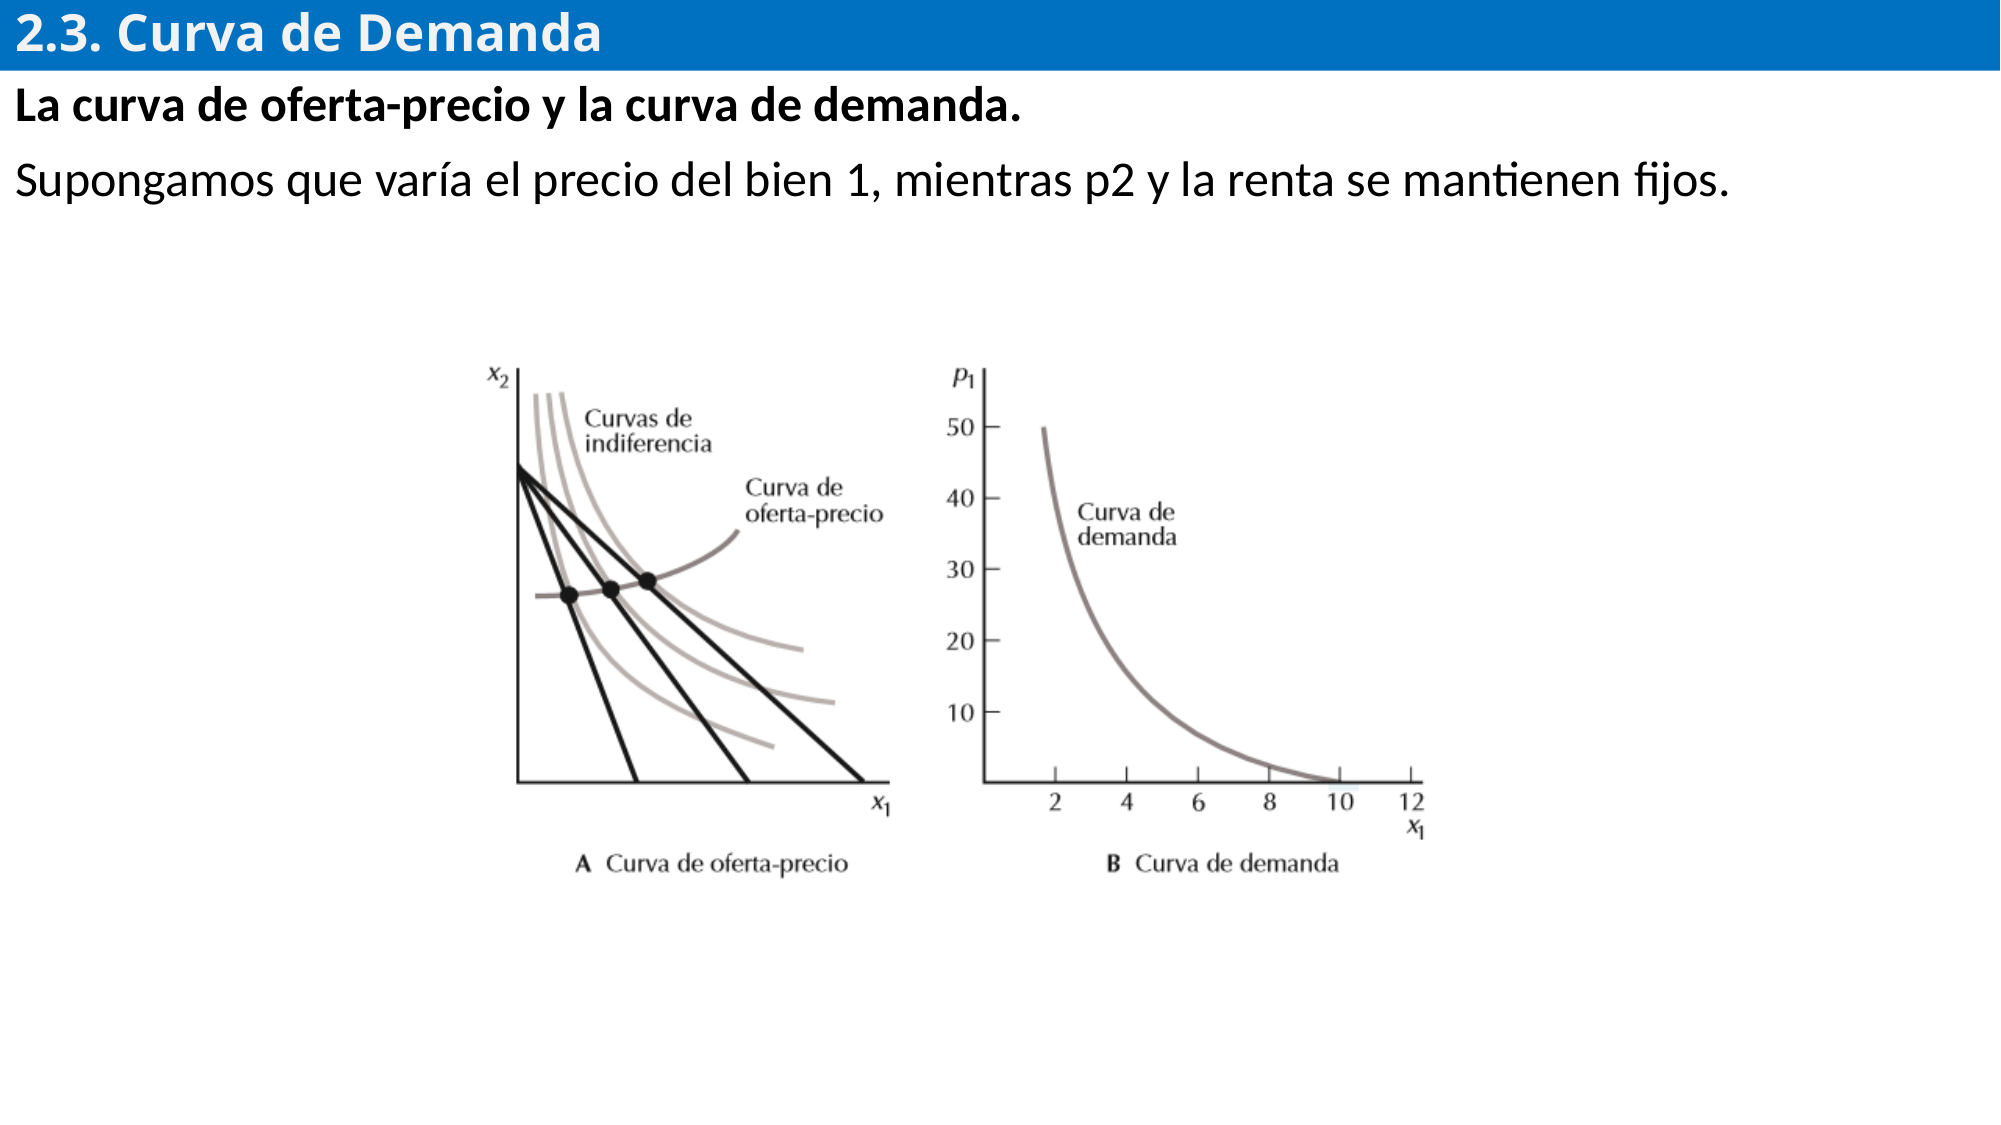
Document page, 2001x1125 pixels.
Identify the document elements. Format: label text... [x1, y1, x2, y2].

list La curva de oferta-precio y la curva de demanda. Supongamos que varía el precio del bien 1, mientras p2 y la renta se mantienen fijos. [0, 71, 2000, 1110]
picture [475, 351, 1451, 890]
text_box 2.3. Curva de Demanda [0, 0, 2000, 71]
